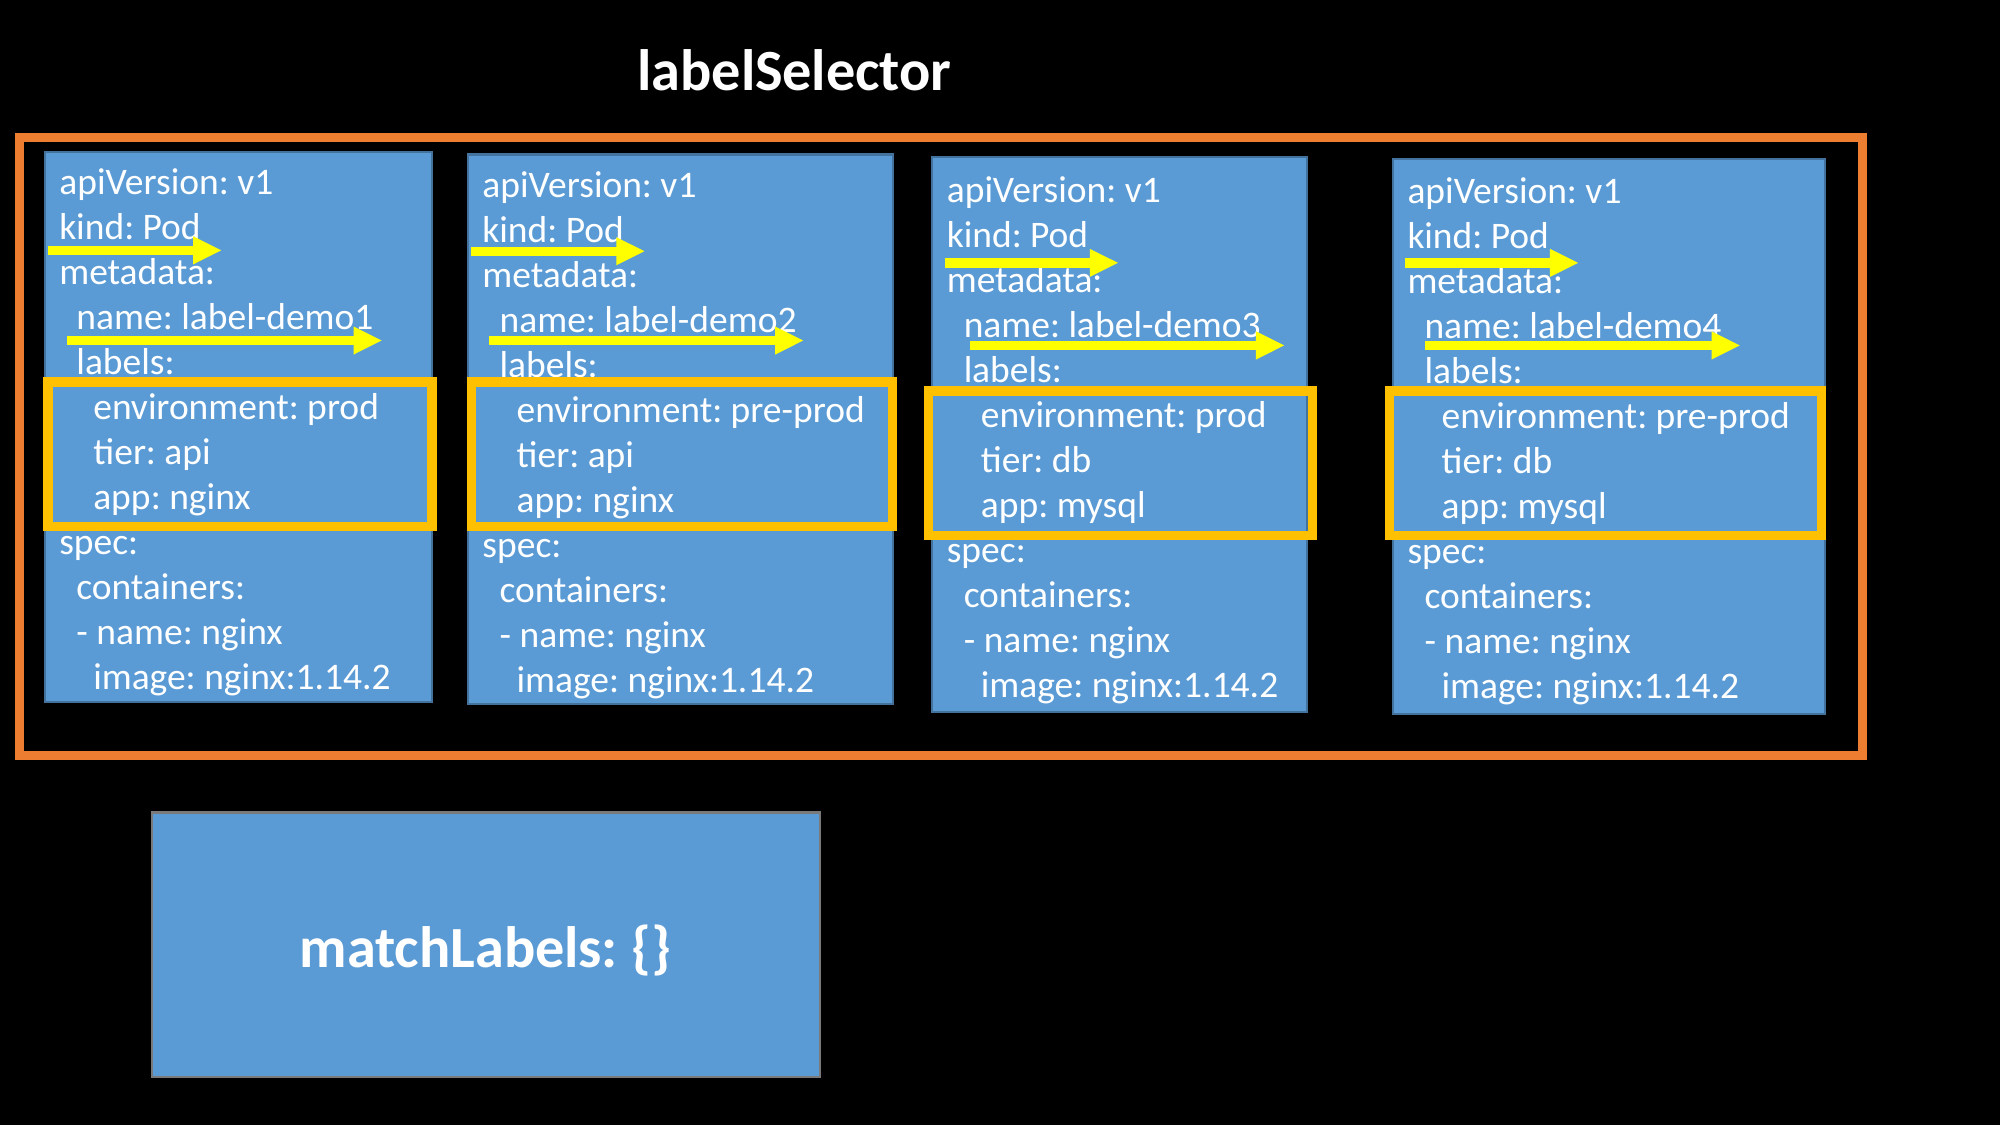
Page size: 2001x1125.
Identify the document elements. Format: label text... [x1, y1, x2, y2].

text_box matchLabels: {} [151, 811, 821, 1078]
text_box labelSelector [0, 24, 2000, 1100]
text_box [19, 136, 1863, 756]
